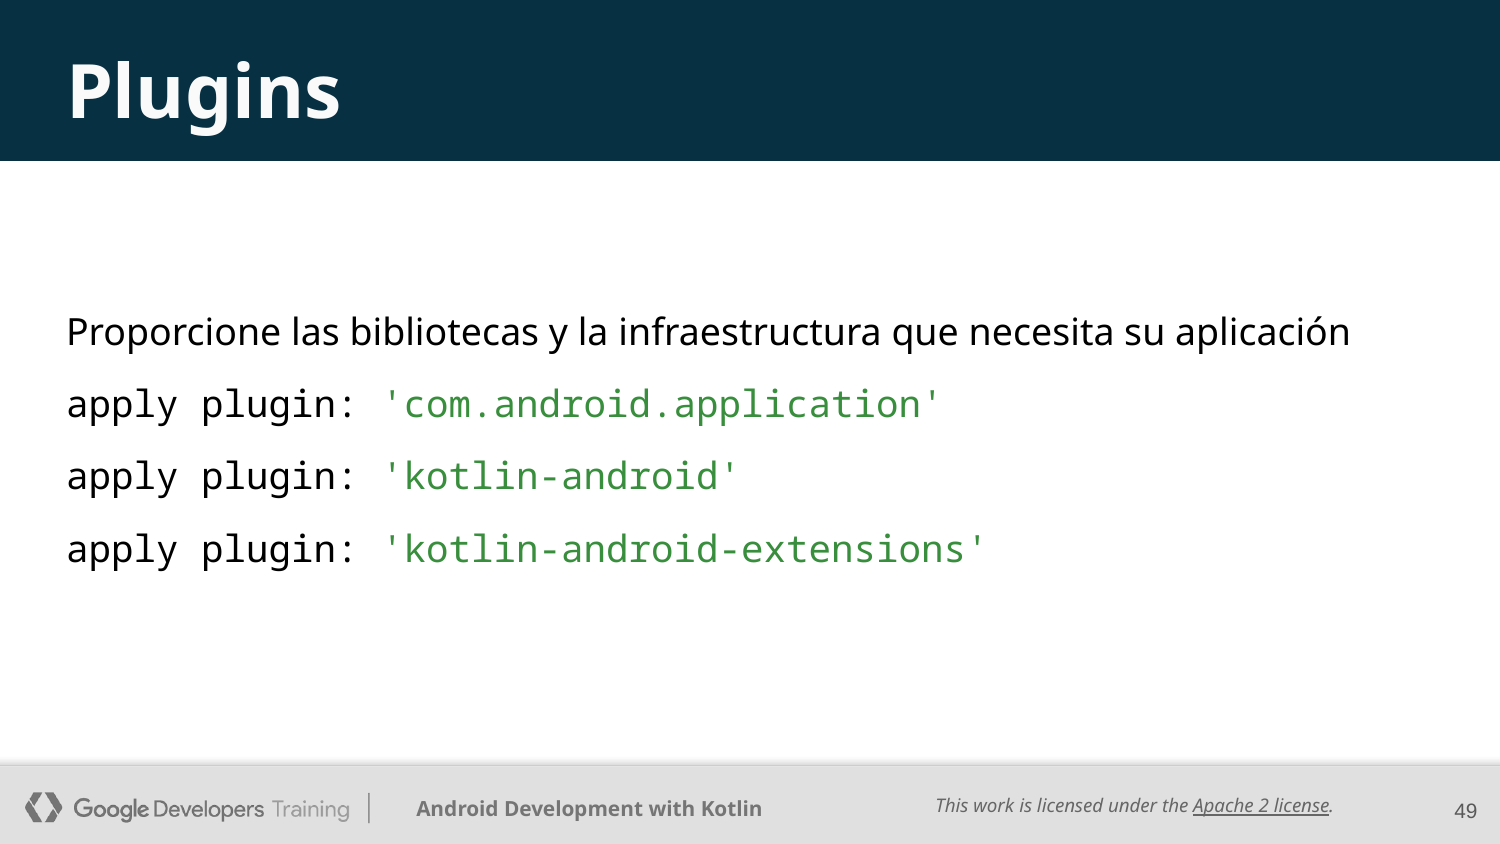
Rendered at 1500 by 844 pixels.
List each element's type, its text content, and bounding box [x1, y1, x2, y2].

list Proporcione las bibliotecas y la infraestructura que necesita su aplicación apply plugin: 'com.android.application' apply plugin: 'kotlin-android' apply plugin: 'kotlin-android-extensions' [51, 285, 1449, 661]
title Plugins [51, 28, 1449, 122]
picture [0, 161, 1500, 844]
slide_number 49 [1402, 777, 1493, 842]
